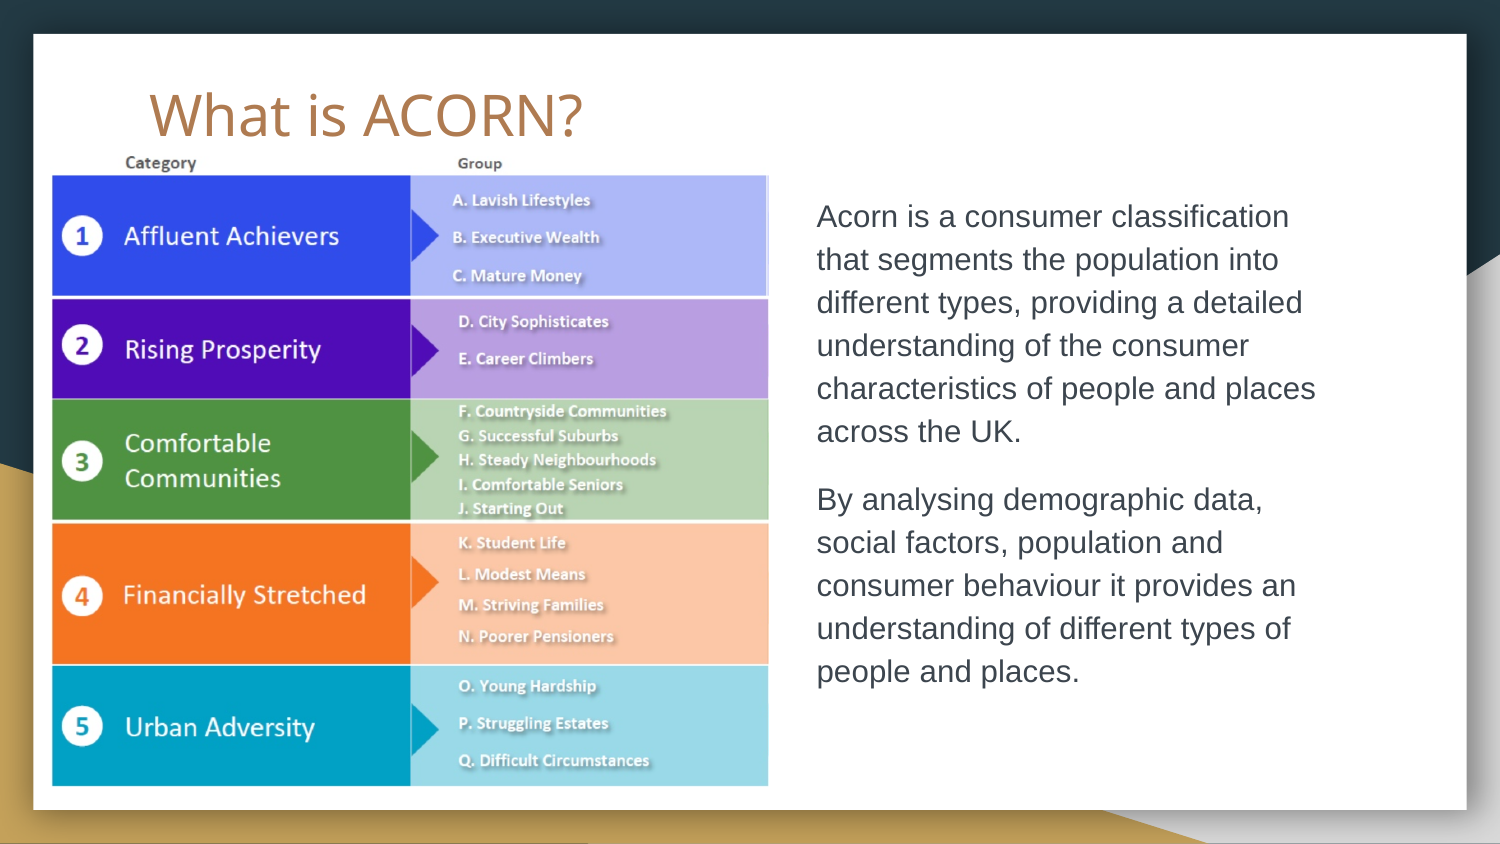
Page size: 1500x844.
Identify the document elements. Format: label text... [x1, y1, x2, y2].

picture [50, 156, 769, 788]
list Acorn is a consumer classification that segments the population into different types, providing a detailed understanding of the consumer characteristics of people and places across the UK. By analysing demographic data, social factors, population and consumer behaviour it provides an understanding of different types of people and places. [801, 175, 1366, 779]
title What is ACORN? [134, 63, 1366, 163]
